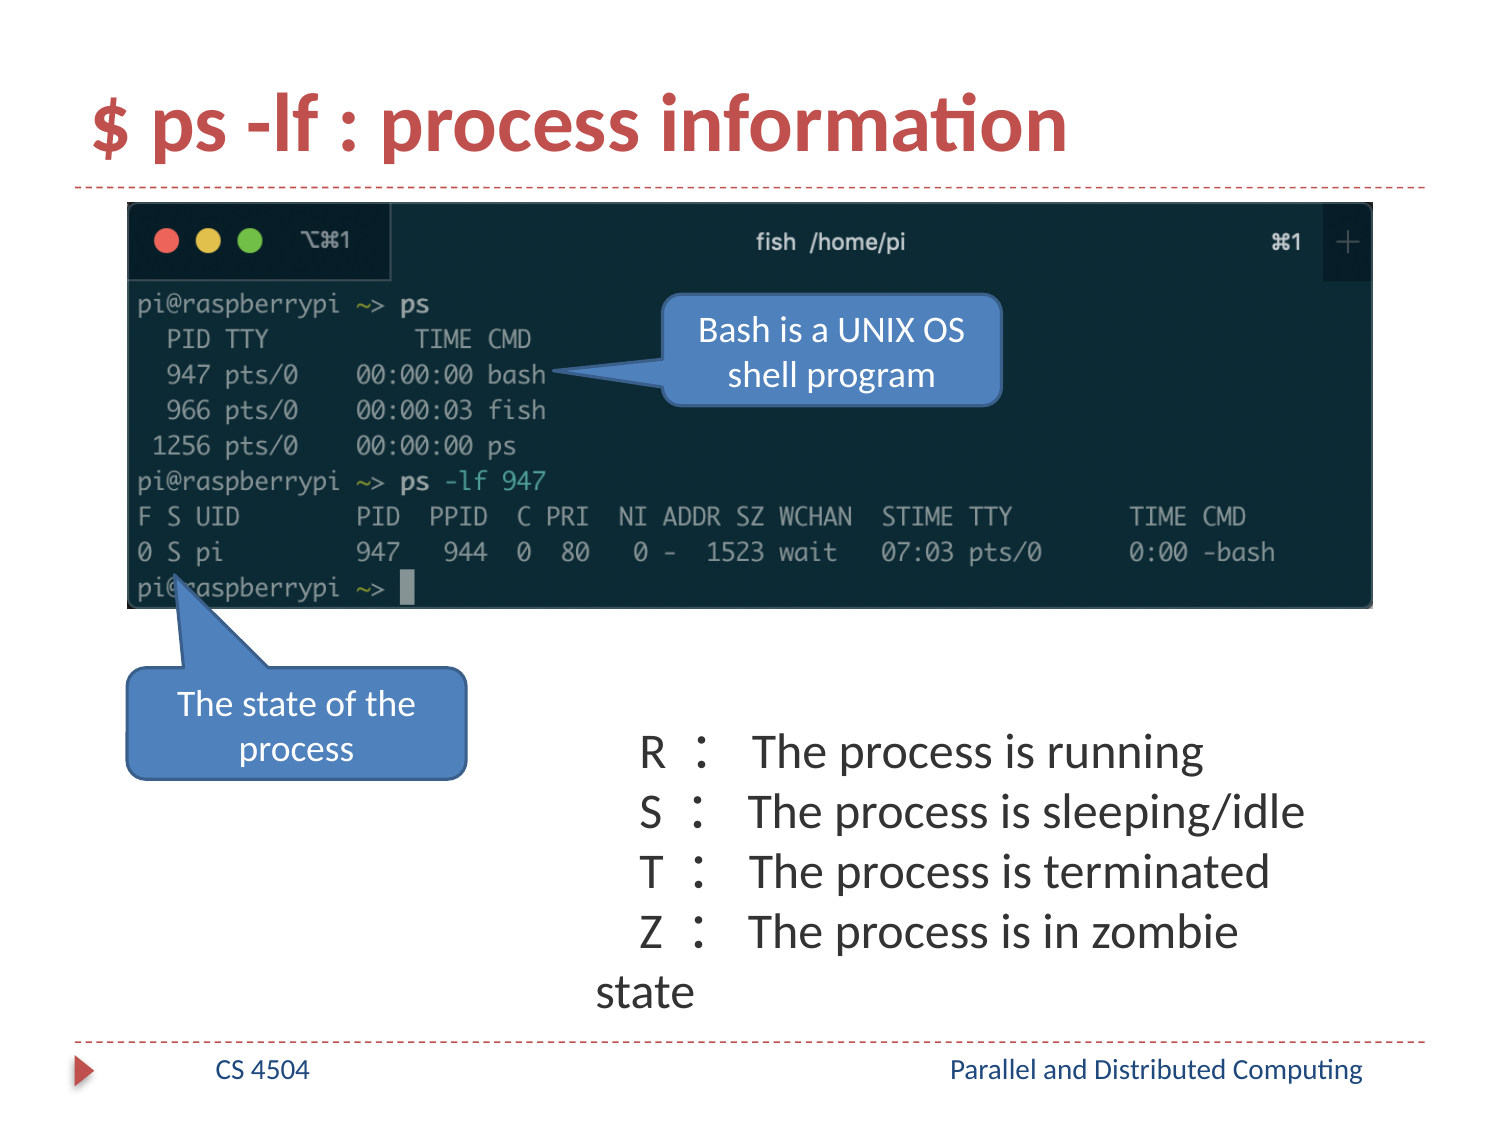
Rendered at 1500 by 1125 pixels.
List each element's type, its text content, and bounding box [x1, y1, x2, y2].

slide_number CS 4504 [100, 1042, 426, 1103]
title $ ps -lf : process information [75, 12, 1425, 175]
picture [126, 202, 1374, 610]
text_box The state of the process [125, 621, 468, 781]
text_box R ：The process is running S ：The process is sleeping/idle T ：The process is terminated Z ：The process is in zombie state [536, 710, 1362, 1026]
slide_number Parallel and Distributed Computing [887, 1042, 1426, 1103]
